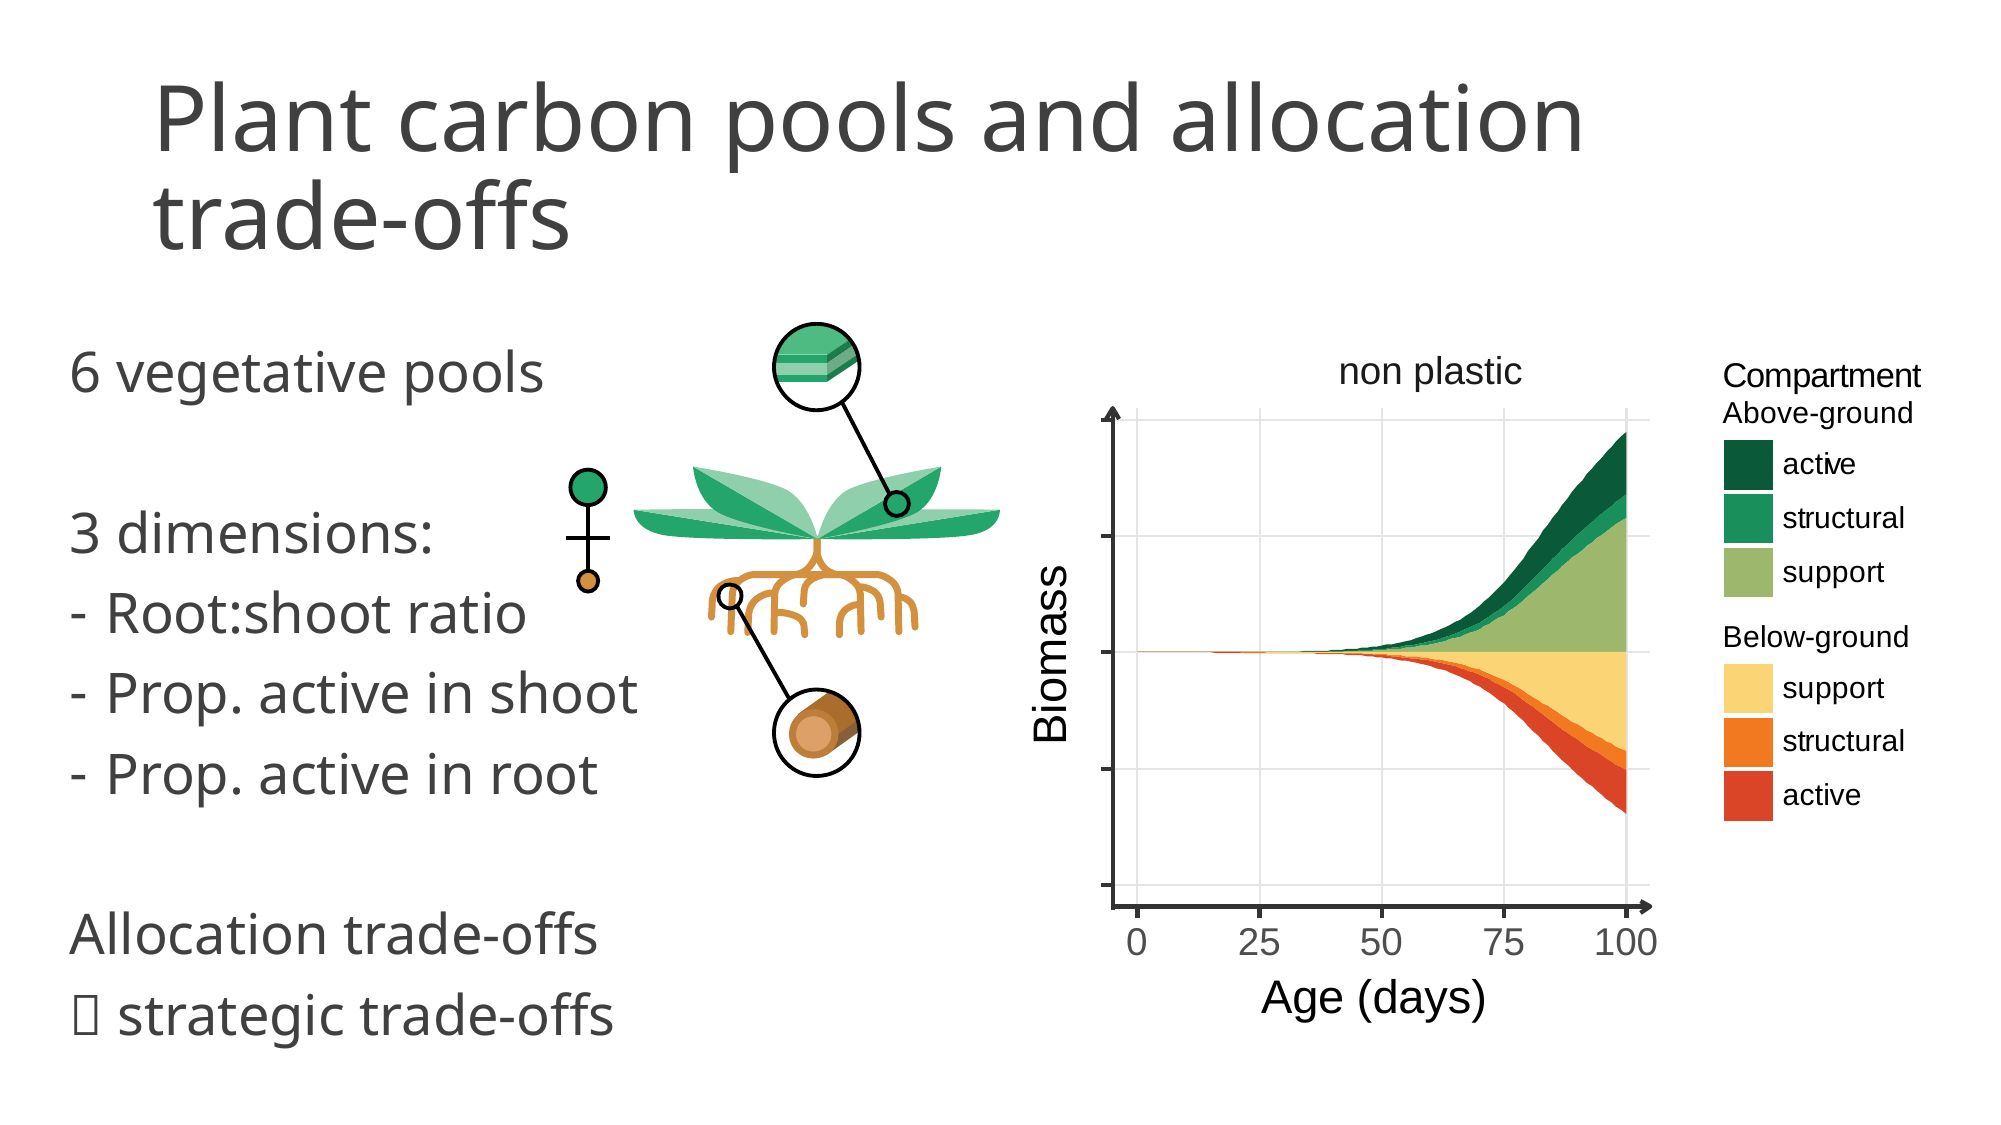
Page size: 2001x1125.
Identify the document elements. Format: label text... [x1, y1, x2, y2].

list 6 vegetative pools 3 dimensions: Root:shoot ratio Prop. active in shoot Prop. active in root Allocation trade-offs  strategic trade-offs [54, 337, 666, 1066]
picture [564, 322, 1000, 779]
title Plant carbon pools and allocation trade-offs [137, 59, 1863, 278]
picture [1025, 332, 1921, 1029]
